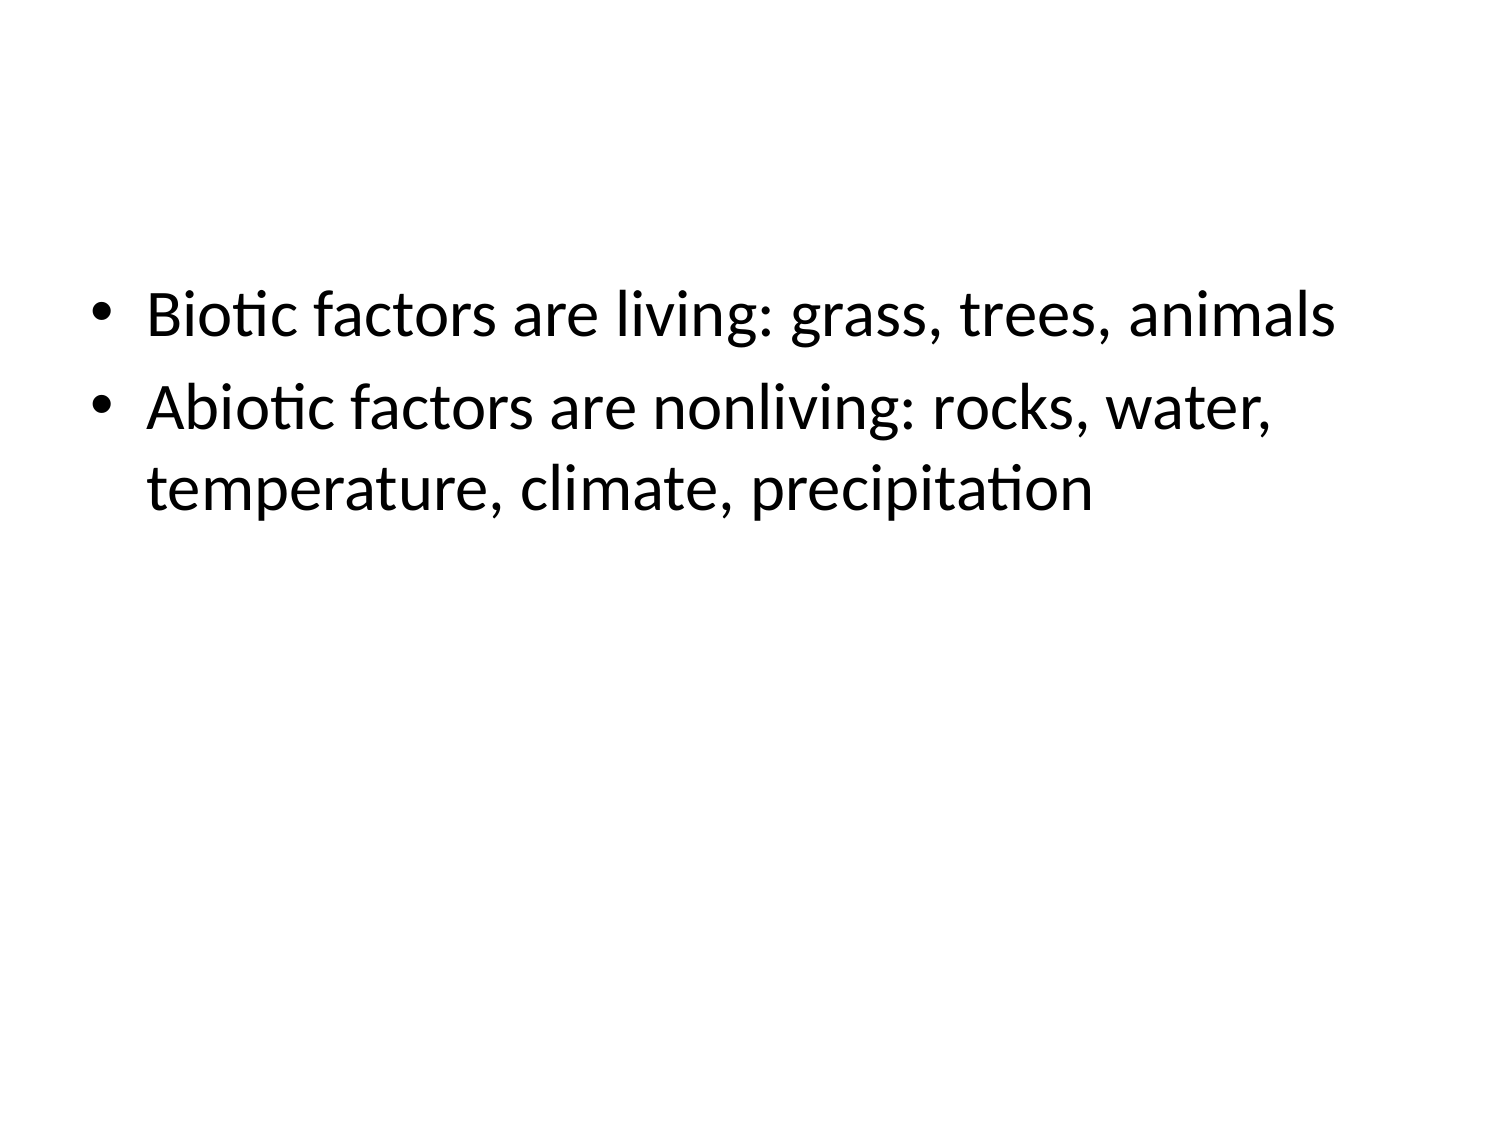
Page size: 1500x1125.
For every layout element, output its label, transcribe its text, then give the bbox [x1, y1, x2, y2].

list Biotic factors are living: grass, trees, animals Abiotic factors are nonliving: rocks, water, temperature, climate, precipitation [75, 262, 1425, 1005]
